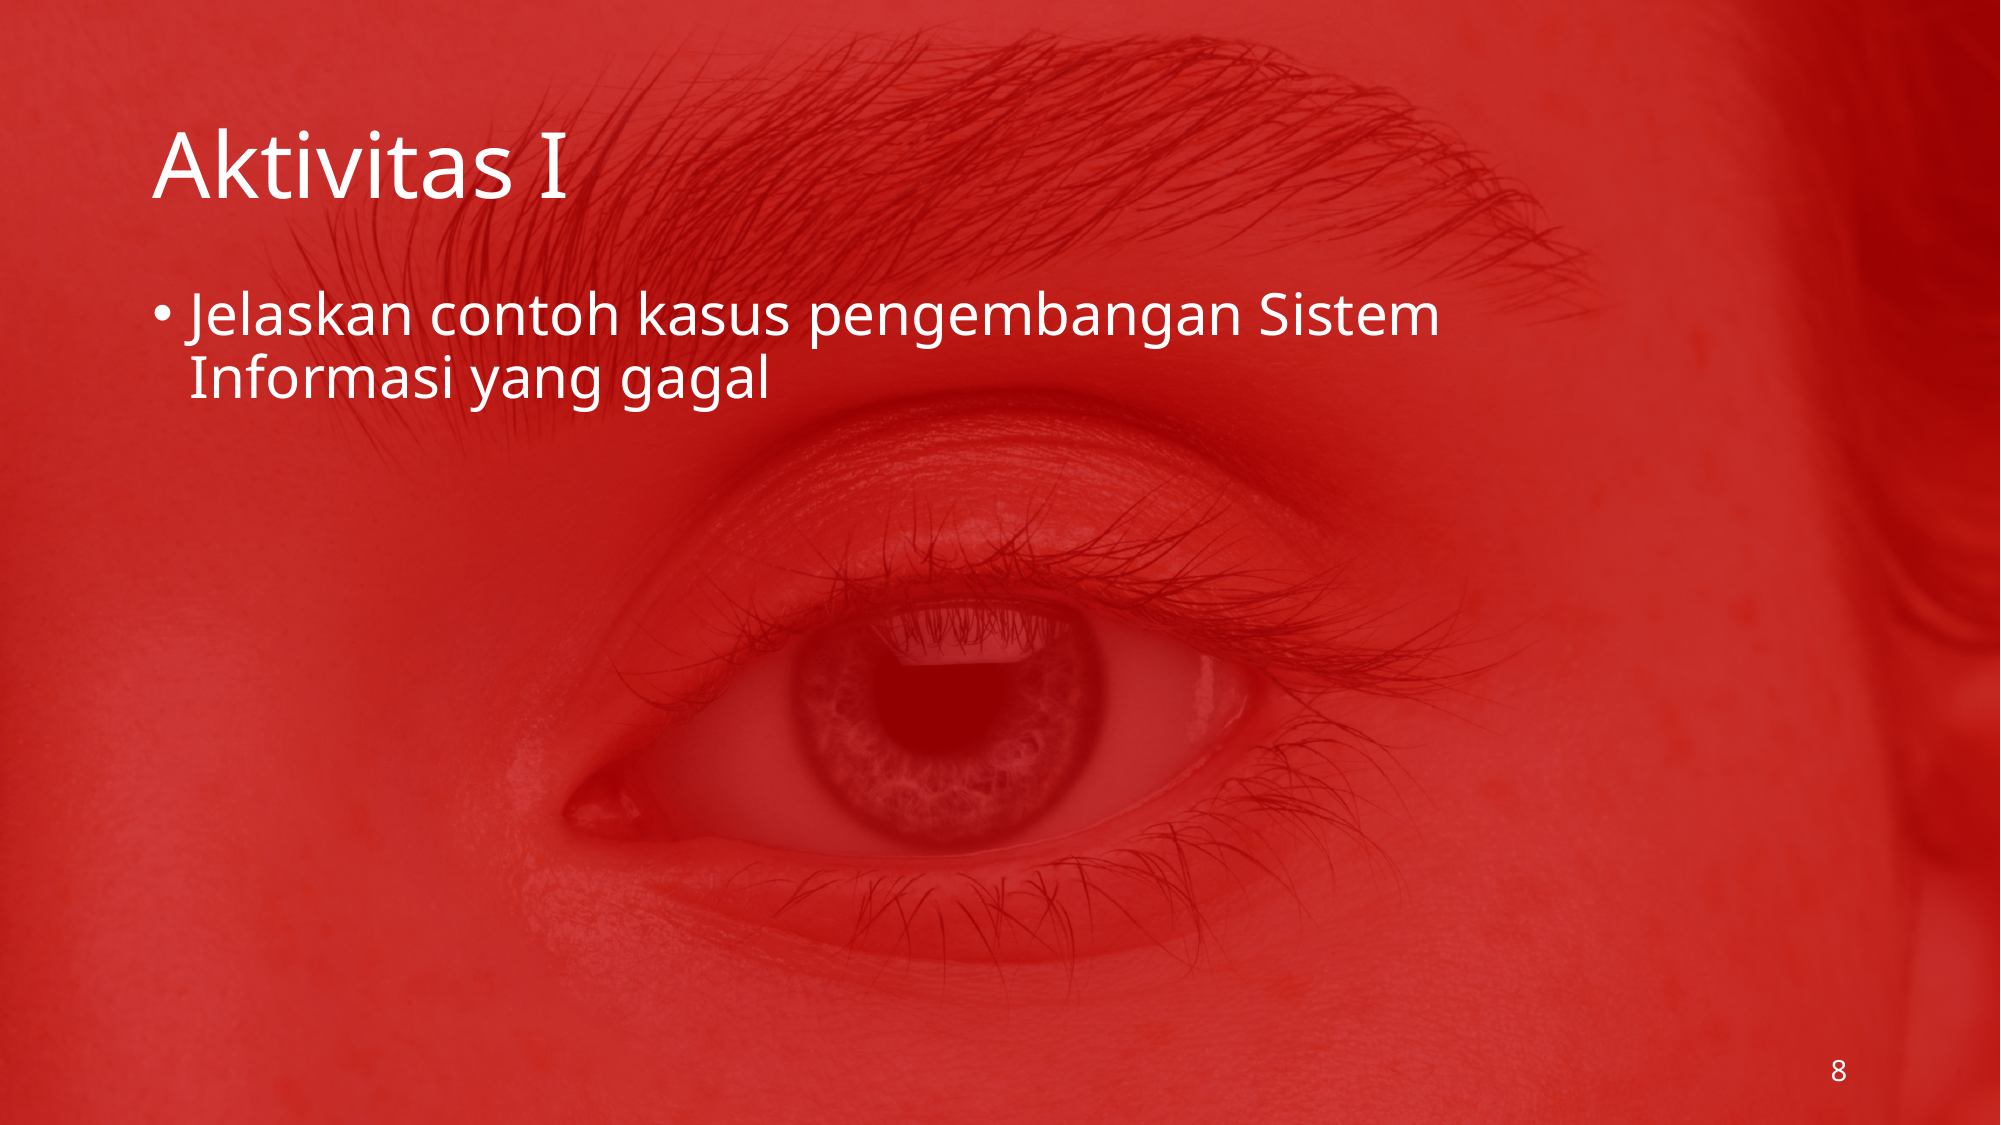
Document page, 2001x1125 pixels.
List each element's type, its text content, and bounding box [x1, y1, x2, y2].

slide_number 8 [1412, 1042, 1863, 1103]
list Jelaskan contoh kasus pengembangan Sistem Informasi yang gagal [137, 277, 1638, 912]
title Aktivitas I [137, 59, 1863, 278]
